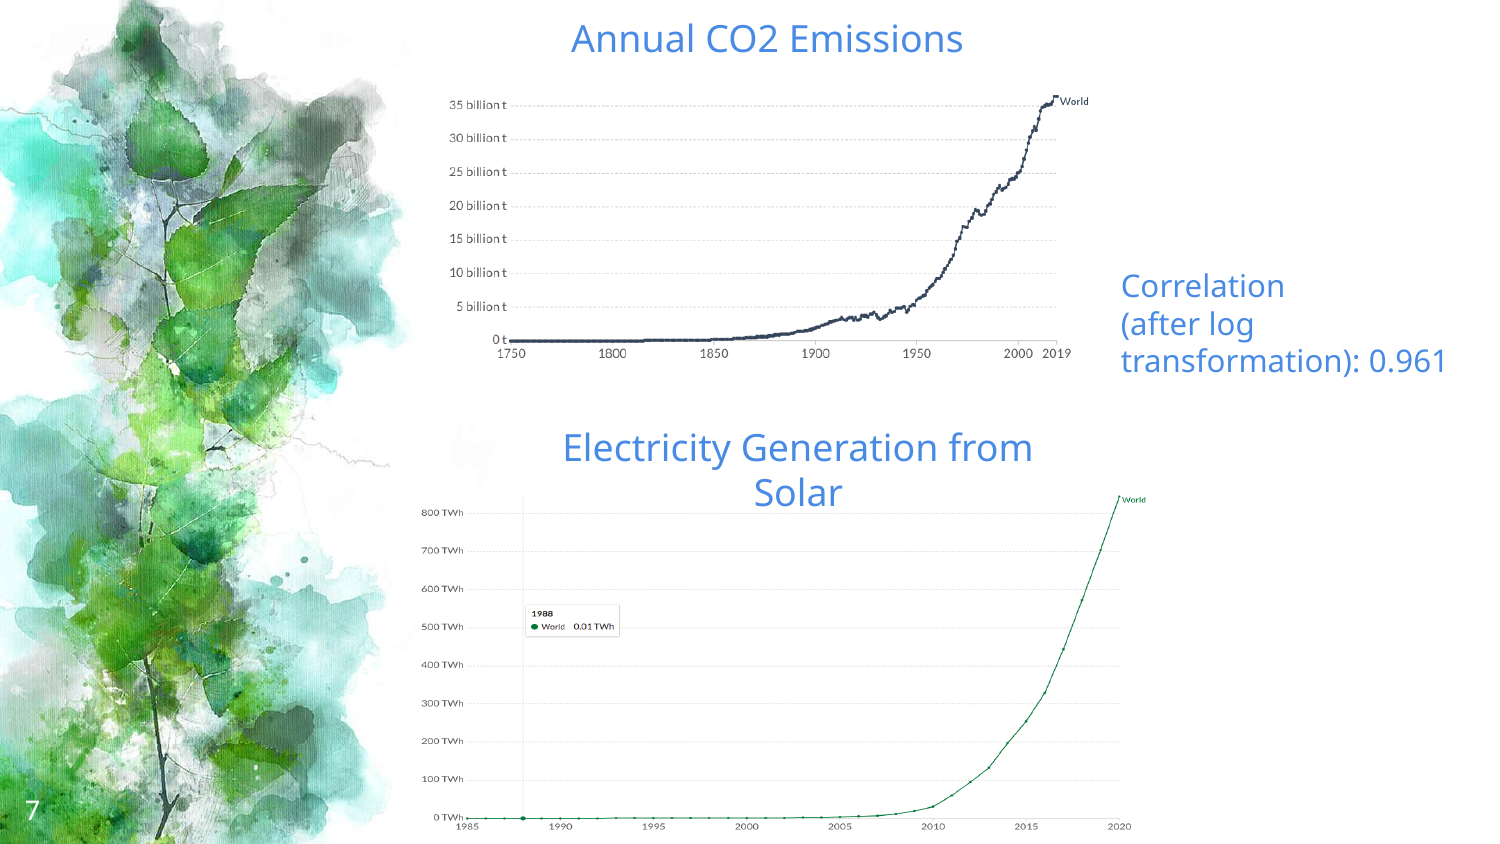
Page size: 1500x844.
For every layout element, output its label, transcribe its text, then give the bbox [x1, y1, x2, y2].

slide_number ‹#› [24, 779, 115, 844]
text_box Electricity Generation from Solar [506, 408, 1091, 491]
text_box Annual CO2 Emissions [548, 0, 997, 76]
text_box Correlation (after log transformation): 0.961 [1105, 251, 1500, 394]
picture [0, 0, 1500, 844]
